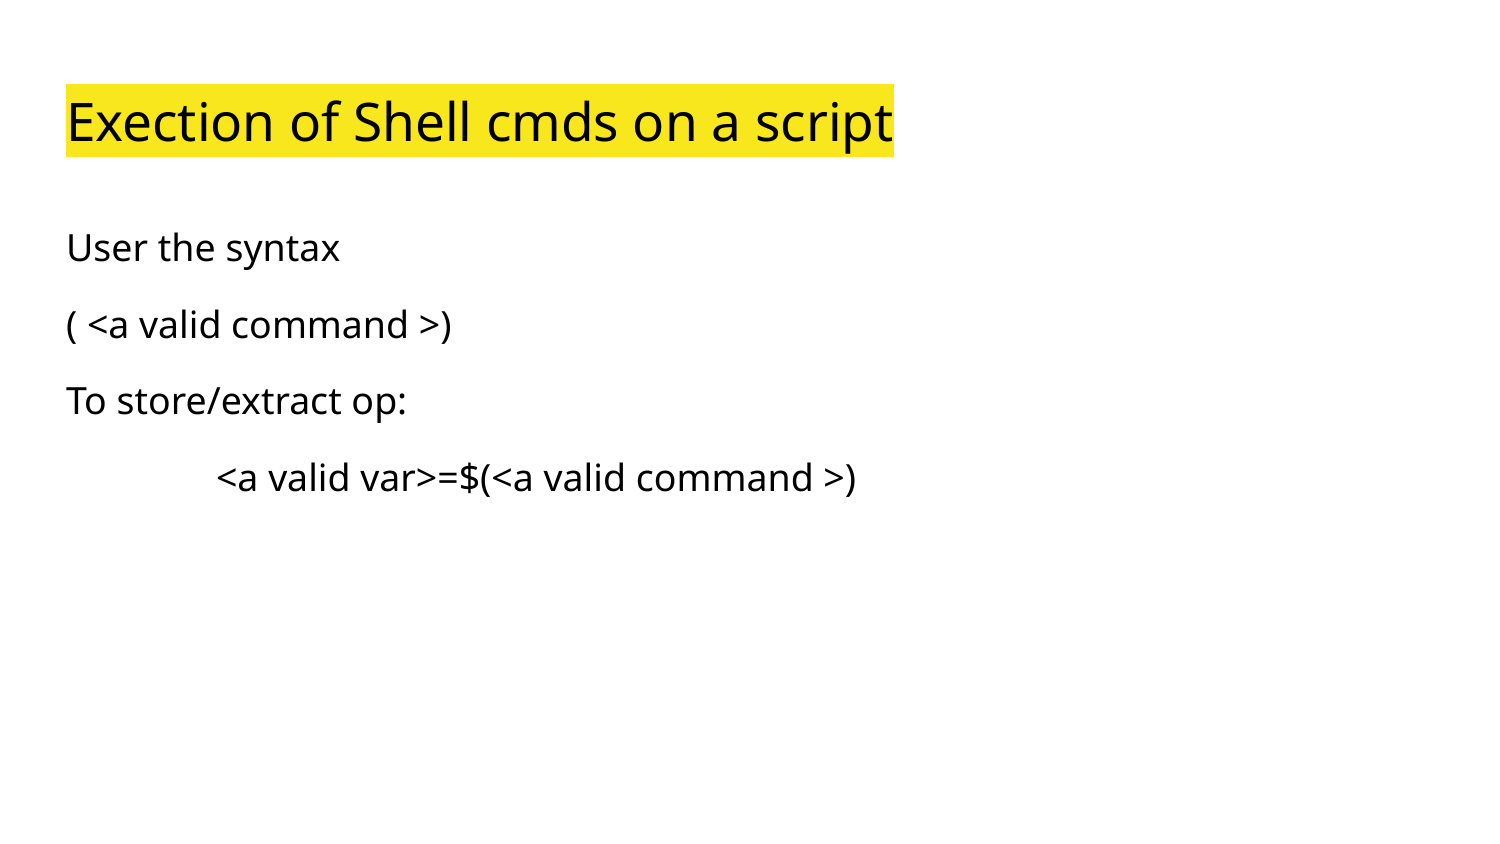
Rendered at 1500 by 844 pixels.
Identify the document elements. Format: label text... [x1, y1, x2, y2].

list User the syntax ( <a valid command >) To store/extract op: <a valid var>=$(<a valid command >) [51, 202, 1449, 750]
title Exection of Shell cmds on a script [51, 72, 1449, 167]
